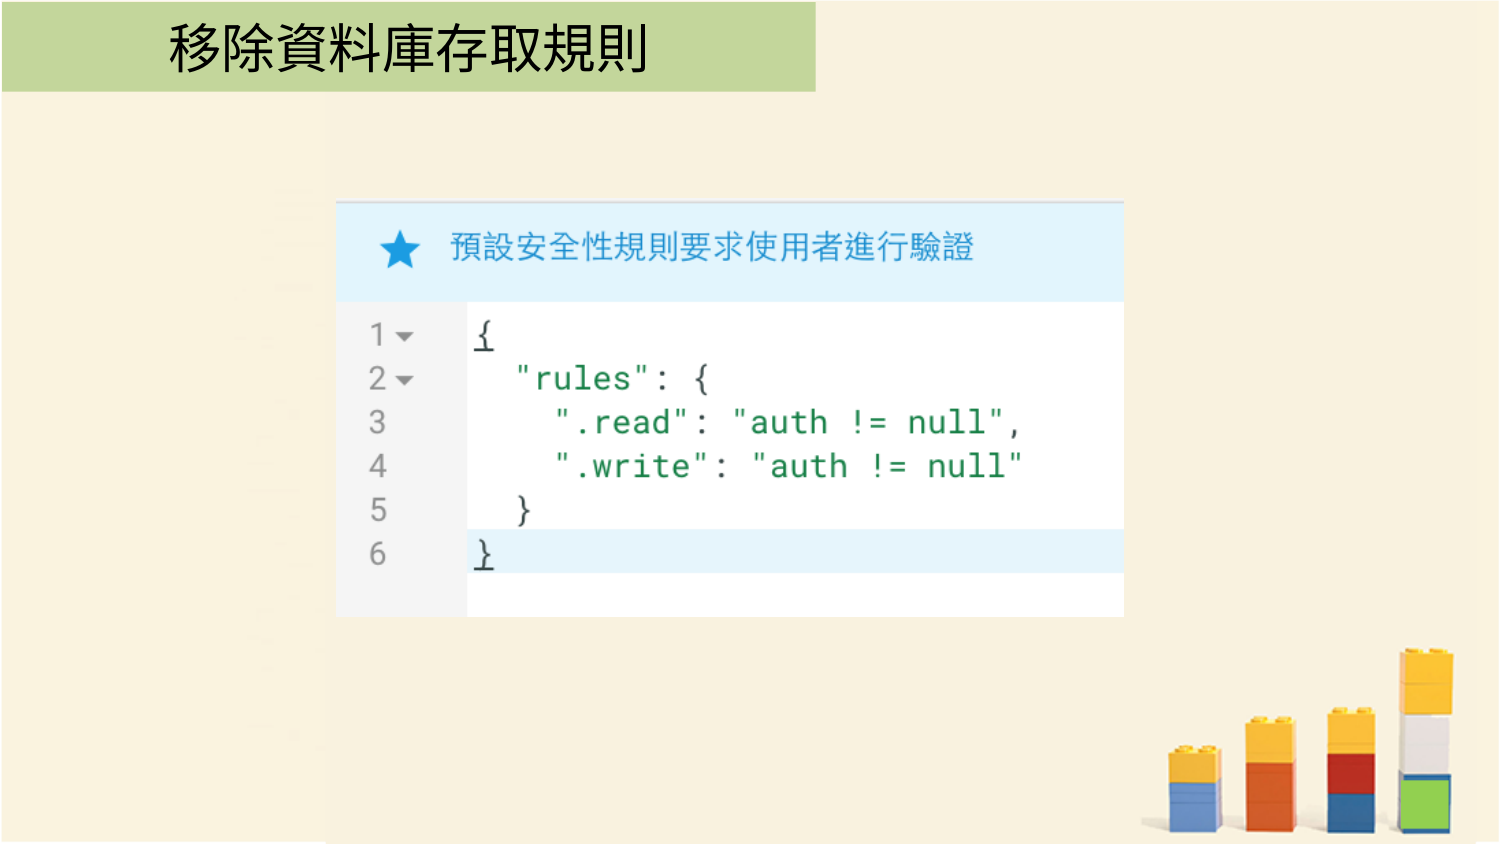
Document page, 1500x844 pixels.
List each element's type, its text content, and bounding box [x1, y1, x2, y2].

slide_number [1400, 779, 1450, 830]
picture [0, 0, 1500, 844]
title 移除資料庫存取規則 [1, 1, 817, 93]
